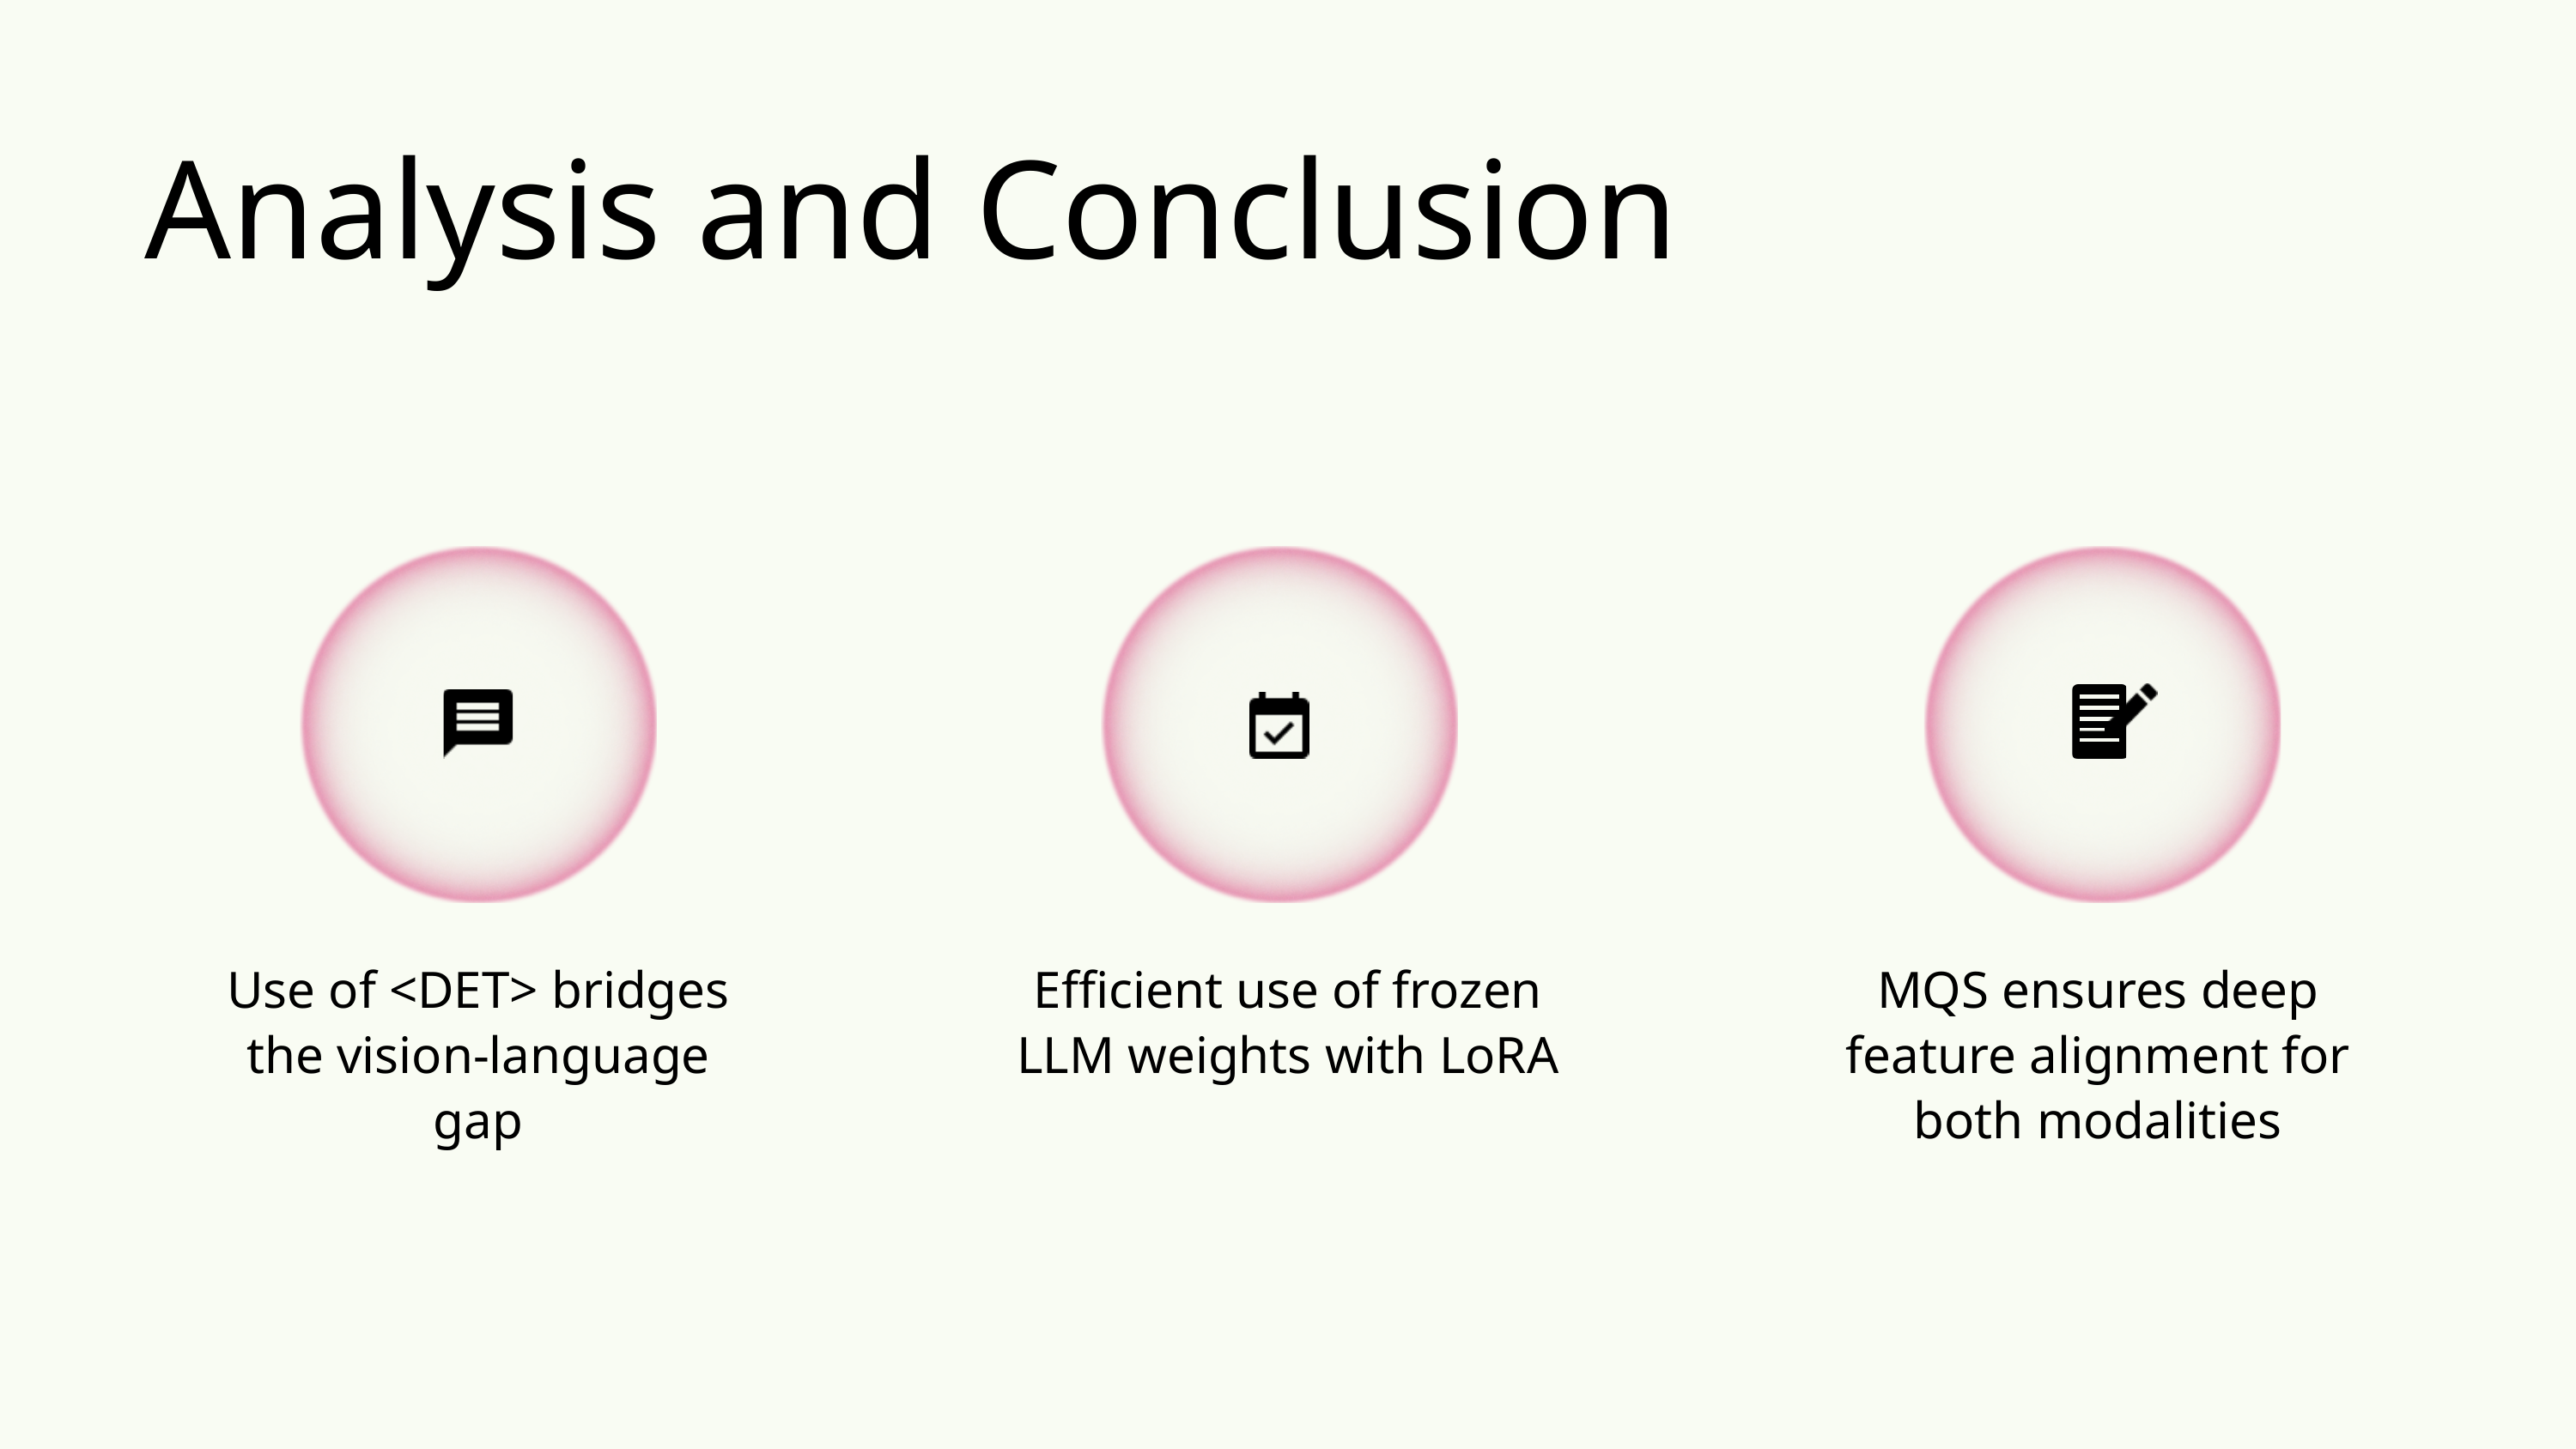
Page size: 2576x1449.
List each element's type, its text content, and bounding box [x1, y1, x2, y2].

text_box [1923, 546, 2281, 903]
text_box MQS ensures deep feature alignment for both modalities [1816, 953, 2379, 1149]
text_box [299, 546, 657, 903]
text_box Use of <DET> bridges the vision-language gap [197, 953, 760, 1149]
text_box Efficient use of frozen LLM weights with LoRA [1006, 953, 1570, 1084]
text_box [1100, 546, 1458, 903]
text_box Analysis and Conclusion [144, 122, 1742, 287]
